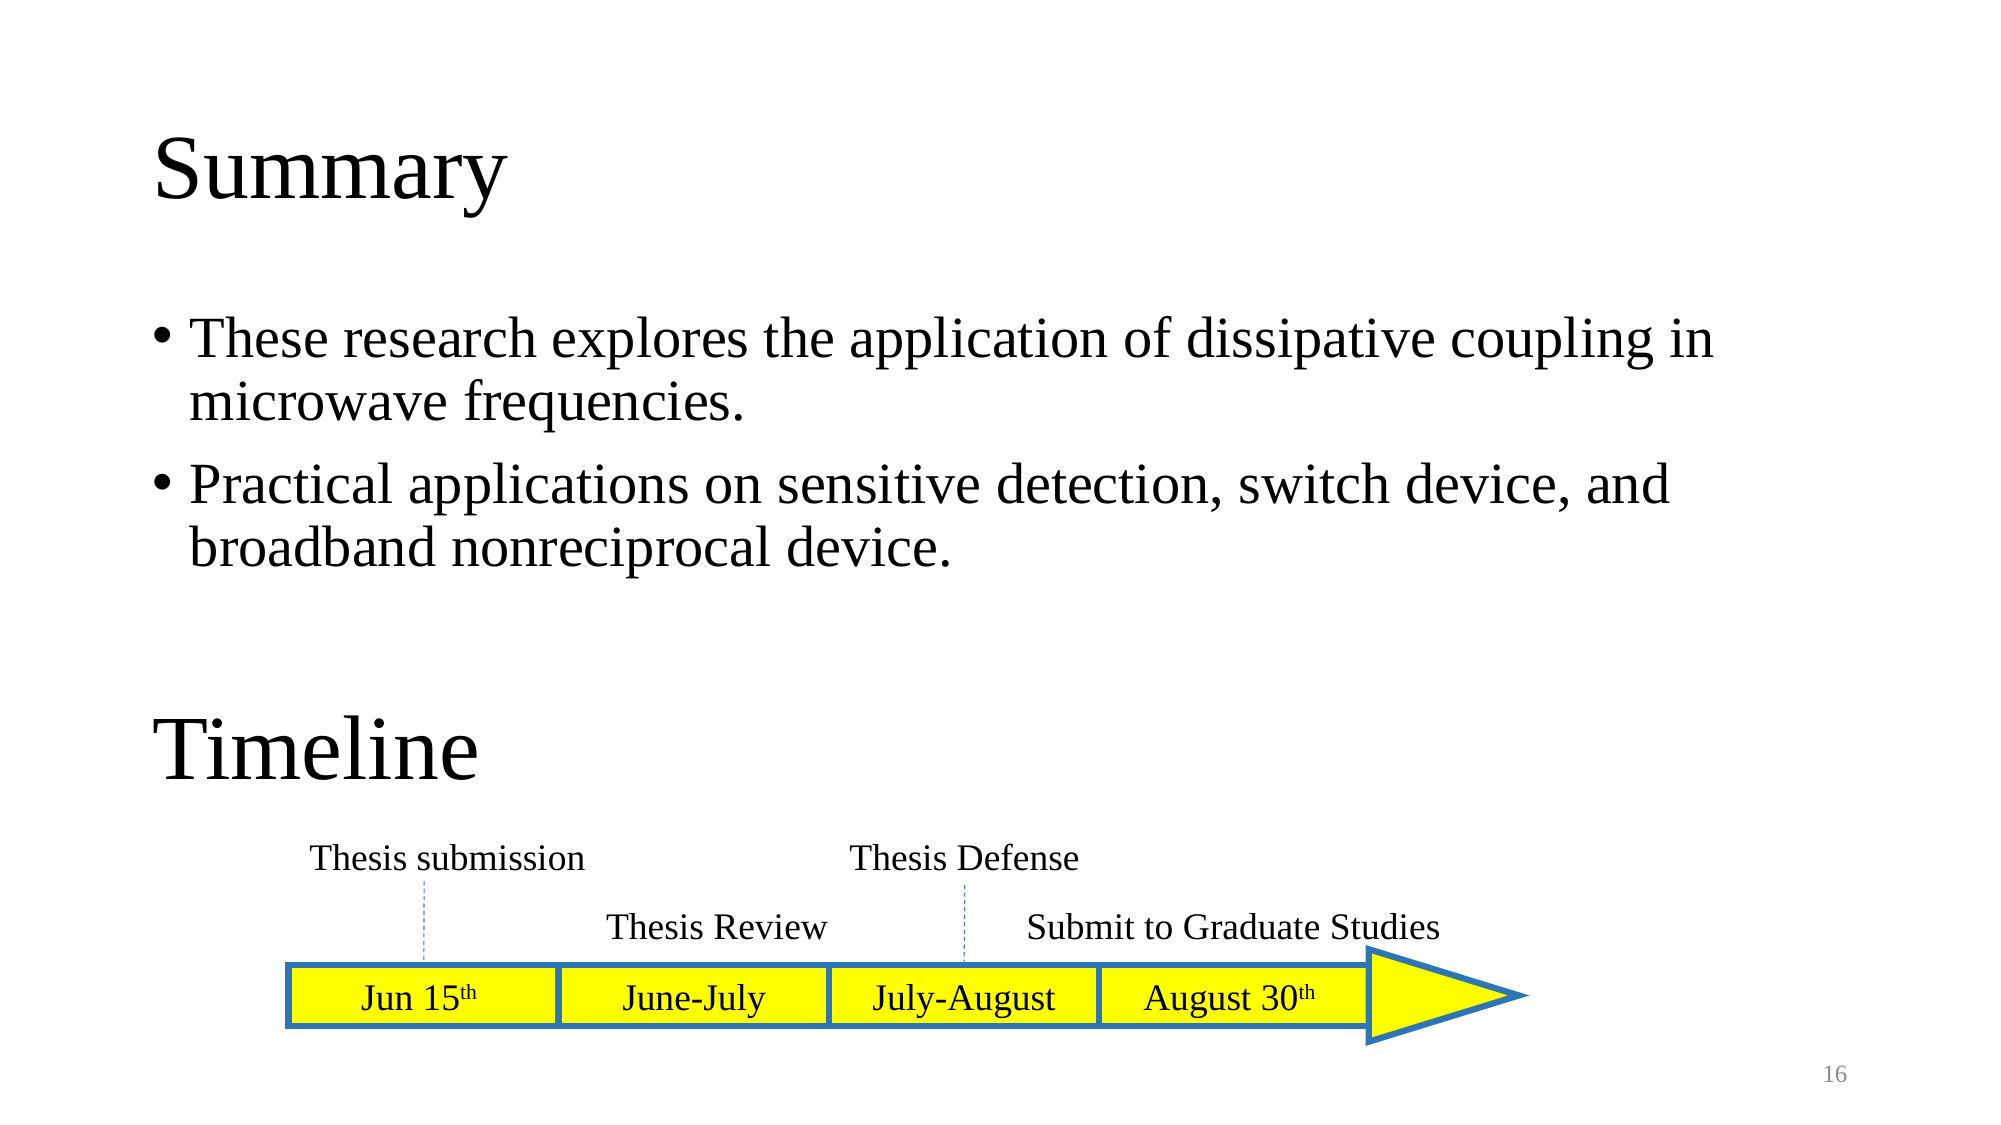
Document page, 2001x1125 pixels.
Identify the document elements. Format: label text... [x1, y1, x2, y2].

text_box Thesis Review [591, 894, 844, 955]
slide_number 16 [1412, 1042, 1863, 1103]
text_box Timeline [137, 640, 1863, 859]
list These research explores the application of dissipative coupling in microwave frequencies. Practical applications on sensitive detection, switch device, and broadband nonreciprocal device. [137, 299, 1863, 640]
text_box [1367, 955, 1523, 1044]
text_box Thesis submission [294, 825, 601, 885]
text_box Thesis Defense [834, 825, 1095, 885]
text_box August 30th [1098, 964, 1367, 1027]
text_box Jun 15th [287, 964, 558, 1027]
title Summary [137, 59, 1863, 278]
text_box July-August [828, 964, 1098, 1027]
text_box Submit to Graduate Studies [1011, 894, 1456, 955]
text_box June-July [558, 964, 828, 1027]
